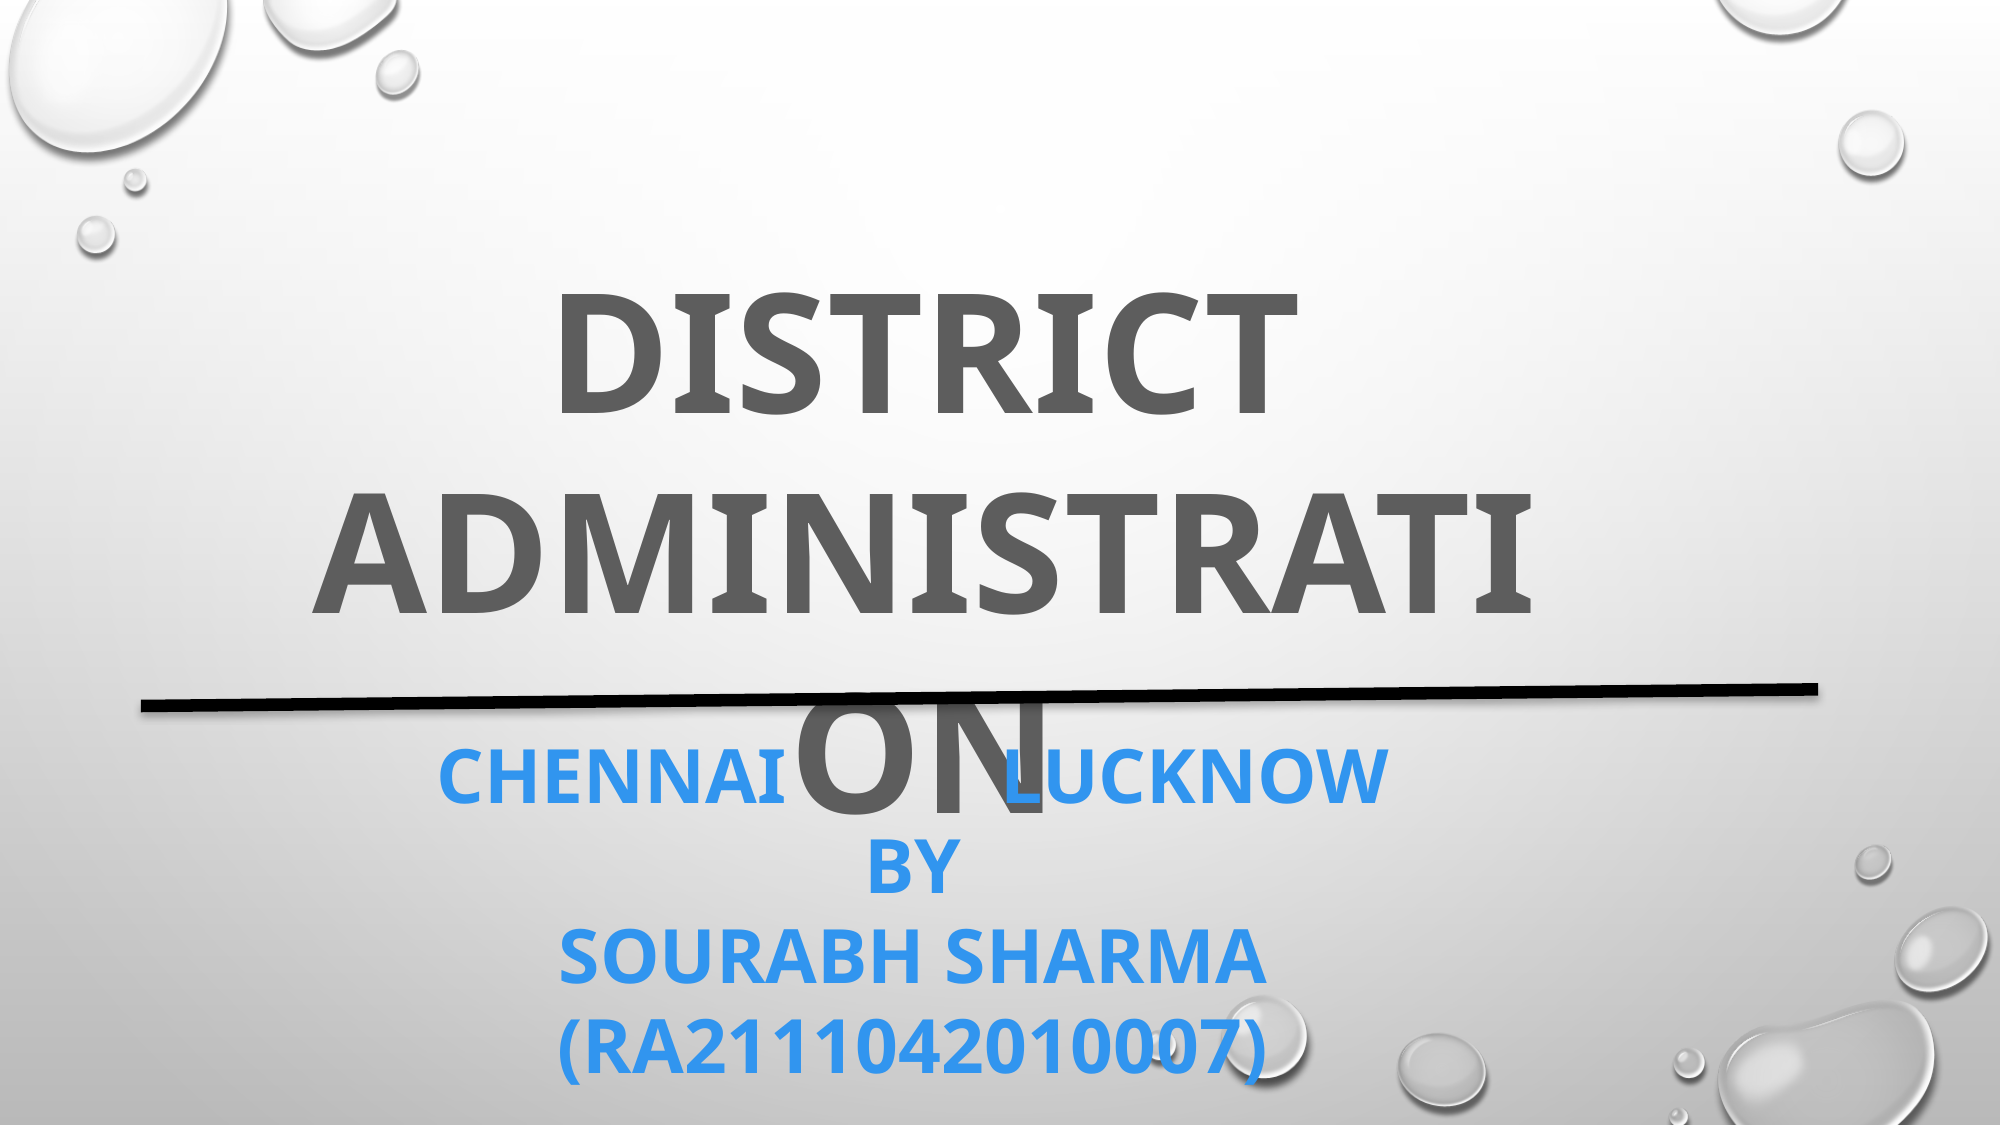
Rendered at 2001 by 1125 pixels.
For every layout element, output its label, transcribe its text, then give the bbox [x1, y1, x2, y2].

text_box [140, 689, 1819, 707]
text_box Chennai Lucknow BY SOURABH SHARMA (RA2111042010007) [231, 721, 1596, 1097]
text_box DISTRICT ADMINISTRATION [252, 239, 1596, 687]
text_box DISTRICT ADMINISTRATION [361, 717, 1596, 721]
picture [0, 0, 2000, 1125]
